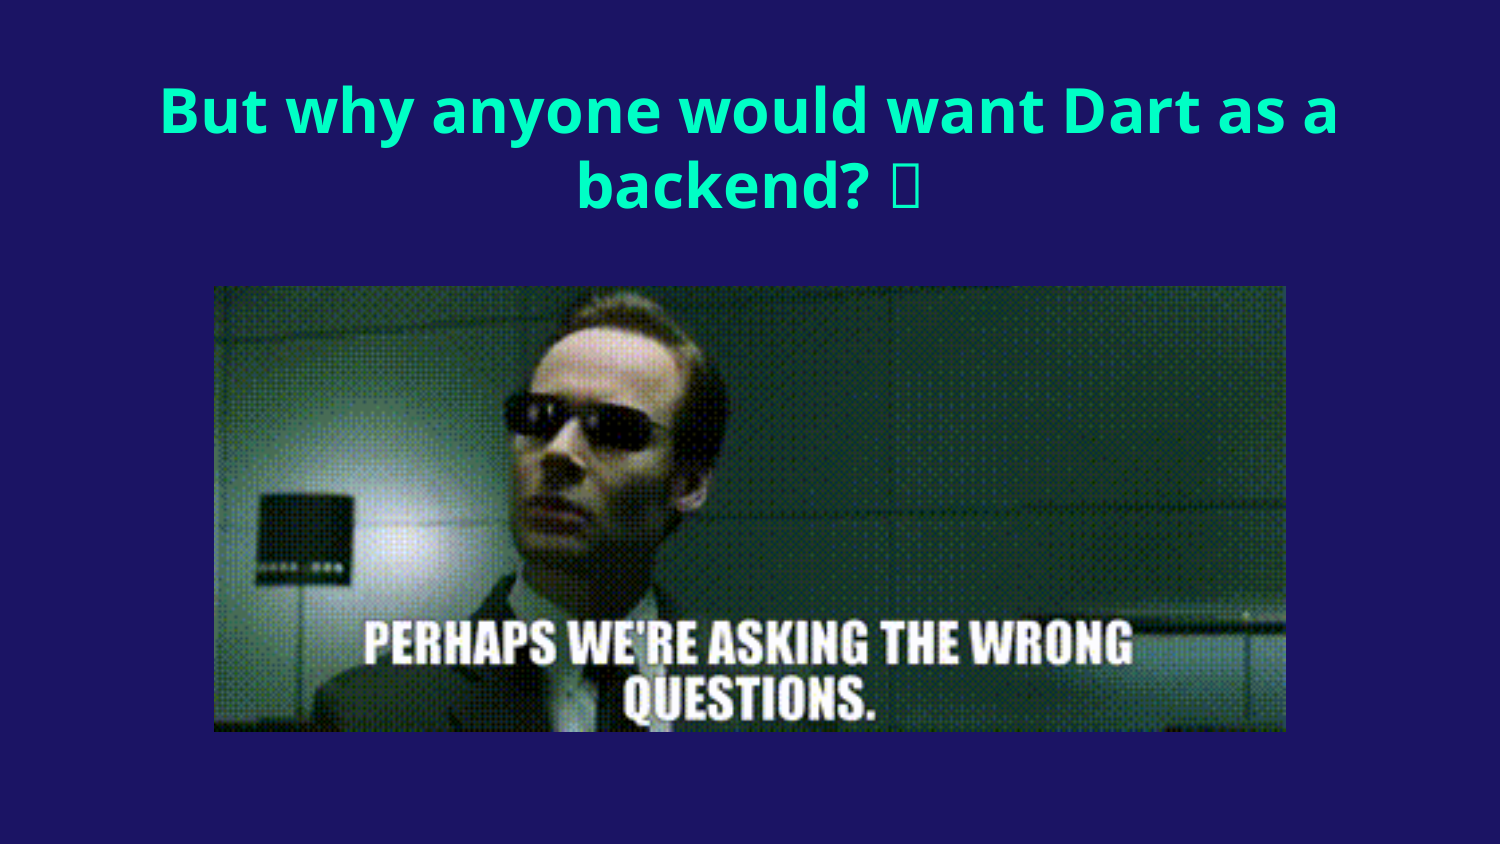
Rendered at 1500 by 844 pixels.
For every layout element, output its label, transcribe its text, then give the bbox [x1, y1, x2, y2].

title But why anyone would want Dart as a backend? 🤔 [118, 56, 1382, 287]
picture [213, 286, 1287, 732]
